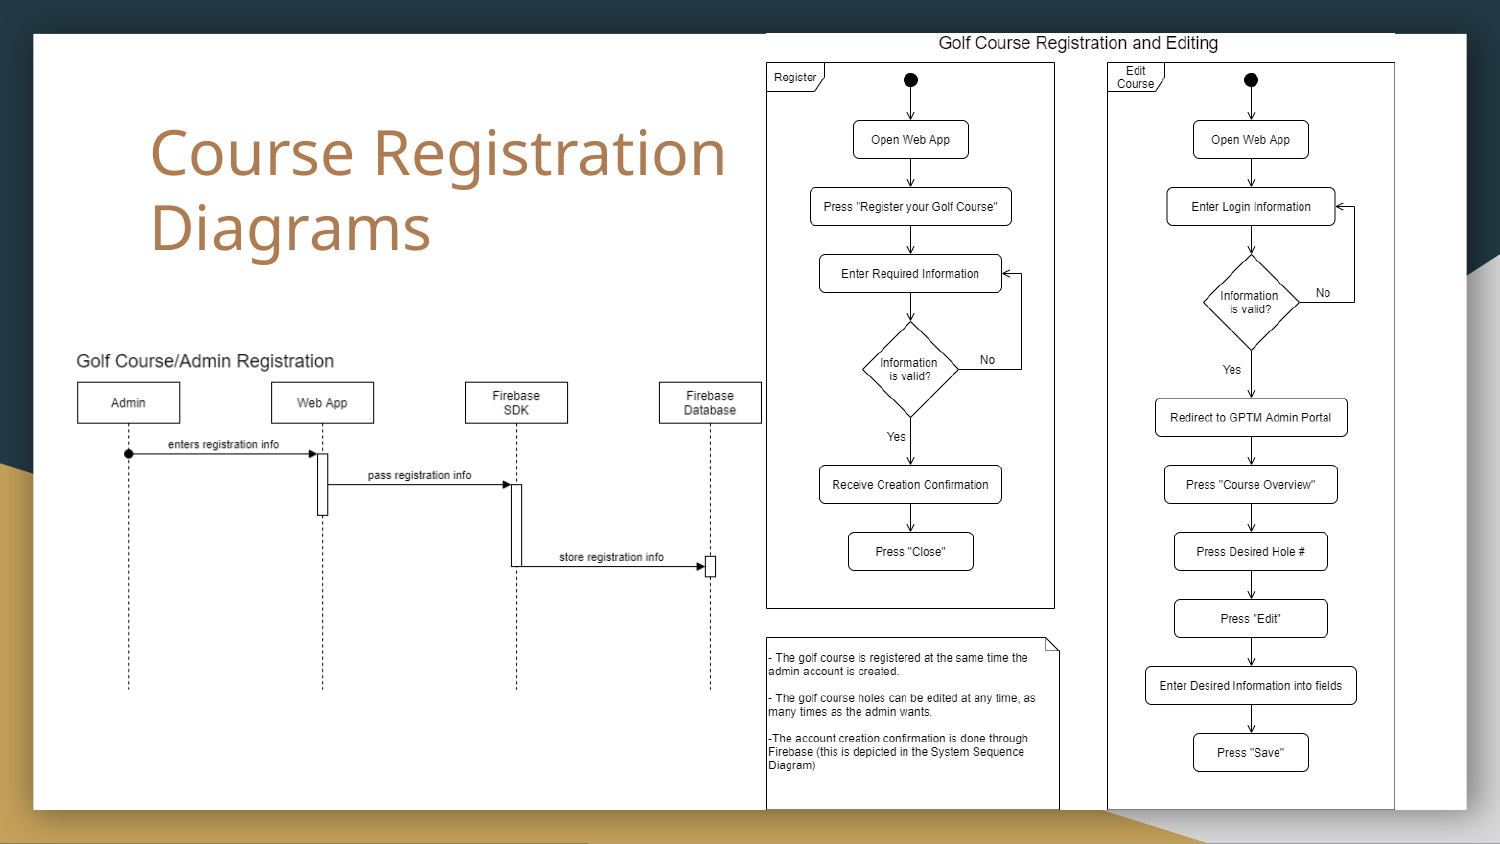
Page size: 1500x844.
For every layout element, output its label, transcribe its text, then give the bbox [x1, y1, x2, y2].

picture [766, 33, 1395, 810]
title Course Registration Diagrams [134, 98, 761, 296]
picture [66, 351, 763, 690]
